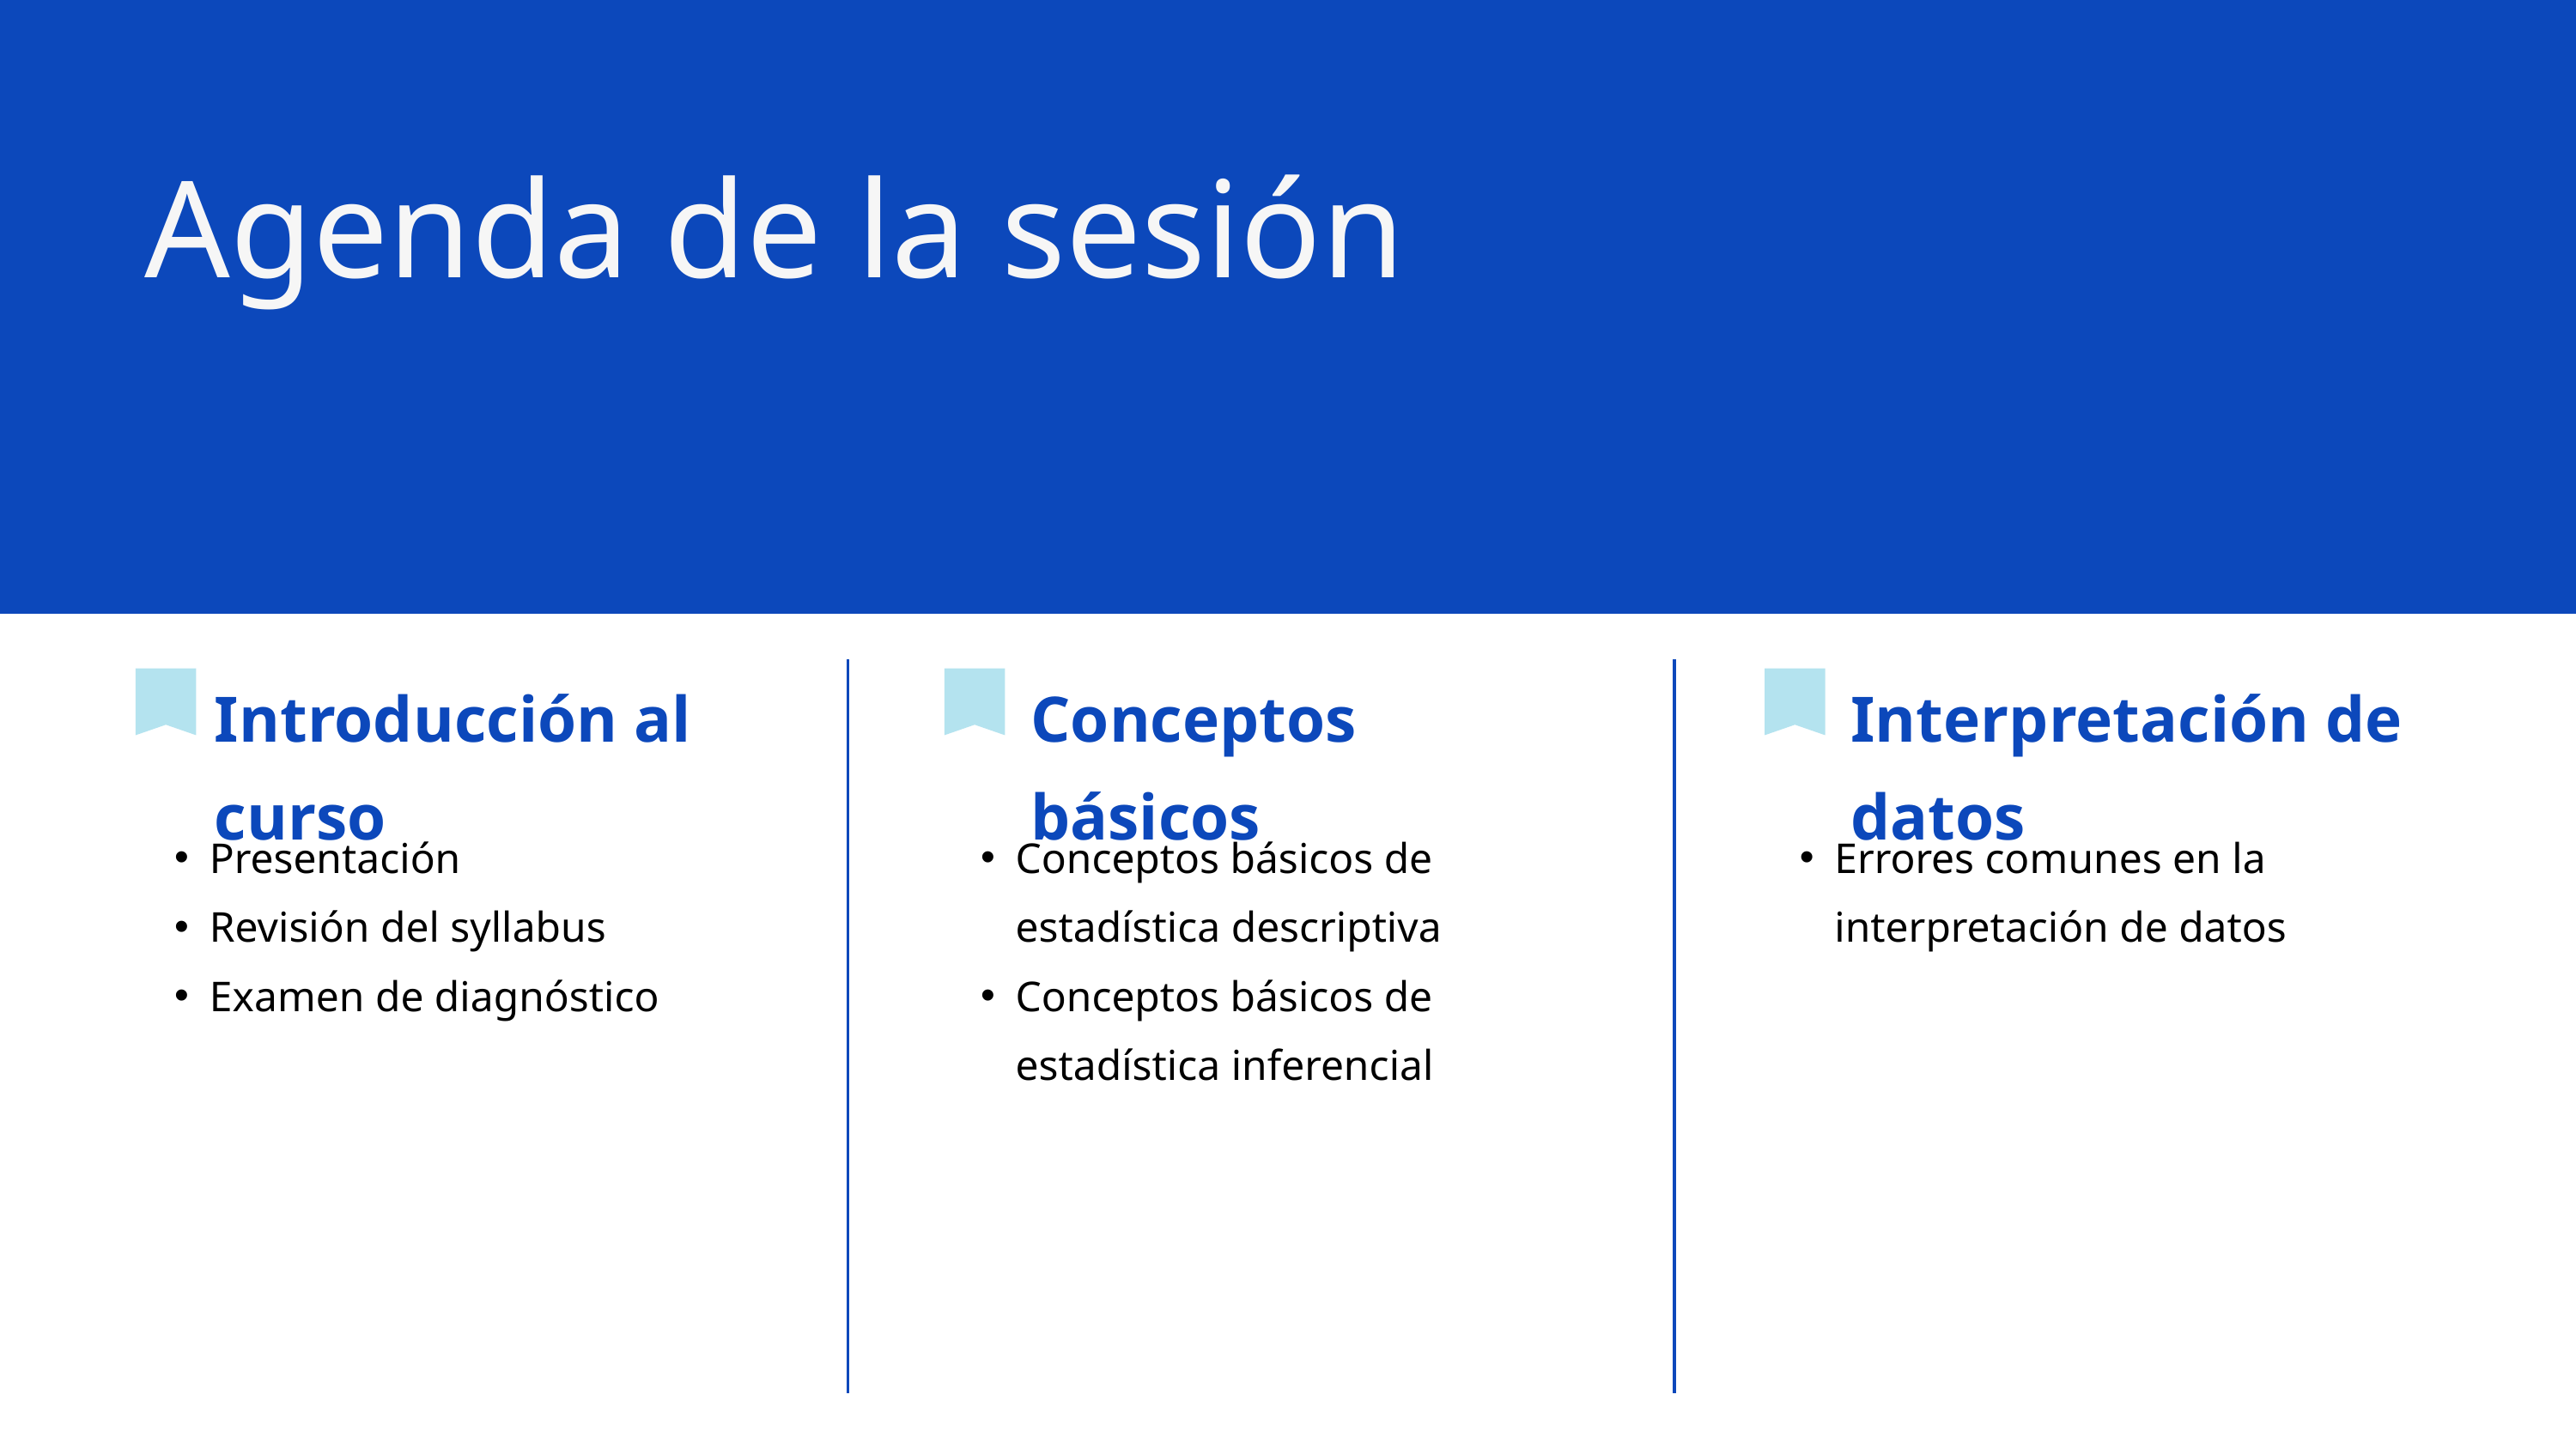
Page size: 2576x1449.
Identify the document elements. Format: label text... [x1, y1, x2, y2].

text_box [0, 0, 2576, 613]
text_box Errores comunes en la interpretación de datos [1765, 812, 2396, 951]
text_box Conceptos básicos [1030, 657, 1565, 852]
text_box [944, 663, 1005, 736]
text_box [0, 613, 2576, 1449]
text_box Introducción al curso [215, 657, 808, 852]
text_box Interpretación de datos [1850, 657, 2501, 852]
text_box Presentación Revisión del syllabus Examen de diagnóstico [139, 812, 864, 1020]
text_box Agenda de la sesión [144, 143, 1704, 305]
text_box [1764, 663, 1826, 736]
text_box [135, 663, 197, 736]
text_box Conceptos básicos de estadística descriptiva Conceptos básicos de estadística inferencial [945, 812, 1604, 1089]
